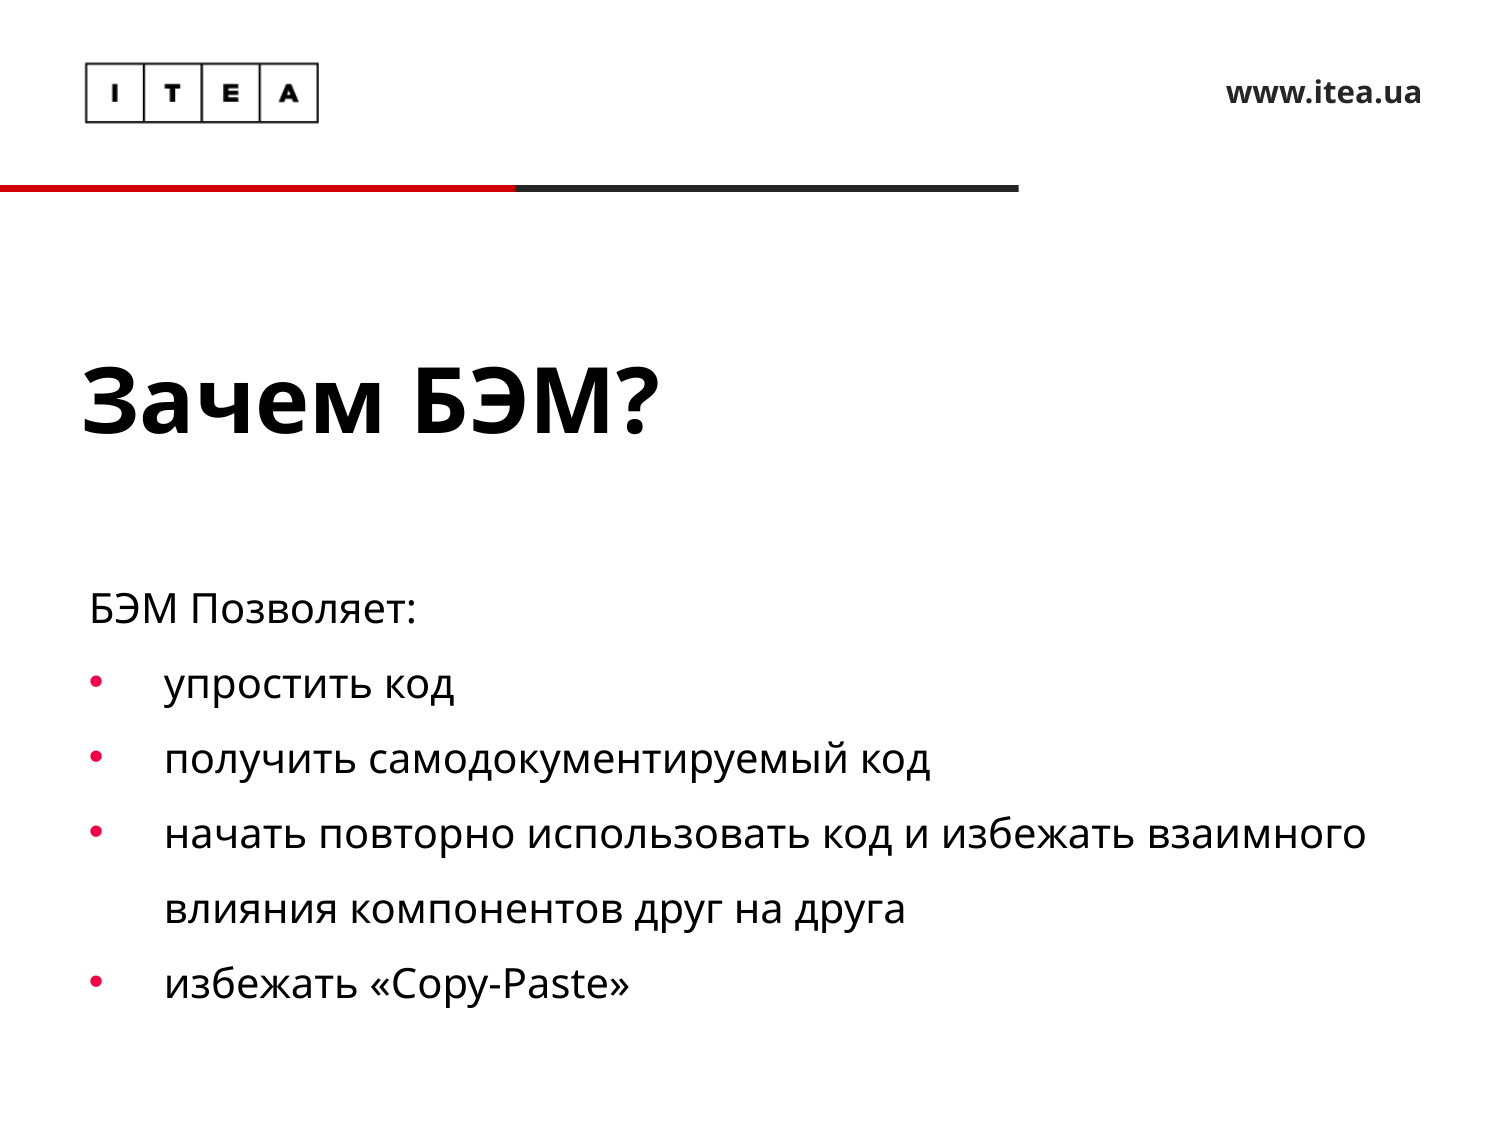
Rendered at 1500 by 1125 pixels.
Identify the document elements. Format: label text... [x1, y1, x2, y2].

picture [57, 49, 344, 133]
list БЭМ Позволяет: упростить код получить самодокументируемый код начать повторно использовать код и избежать взаимного влияния компонентов друг на друга избежать «Copy-Paste» [74, 549, 1416, 1036]
title Зачем БЭМ? [65, 323, 1425, 421]
text_box [0, 185, 516, 192]
text_box [516, 185, 1019, 192]
text_box www.itea.ua [1172, 66, 1477, 115]
